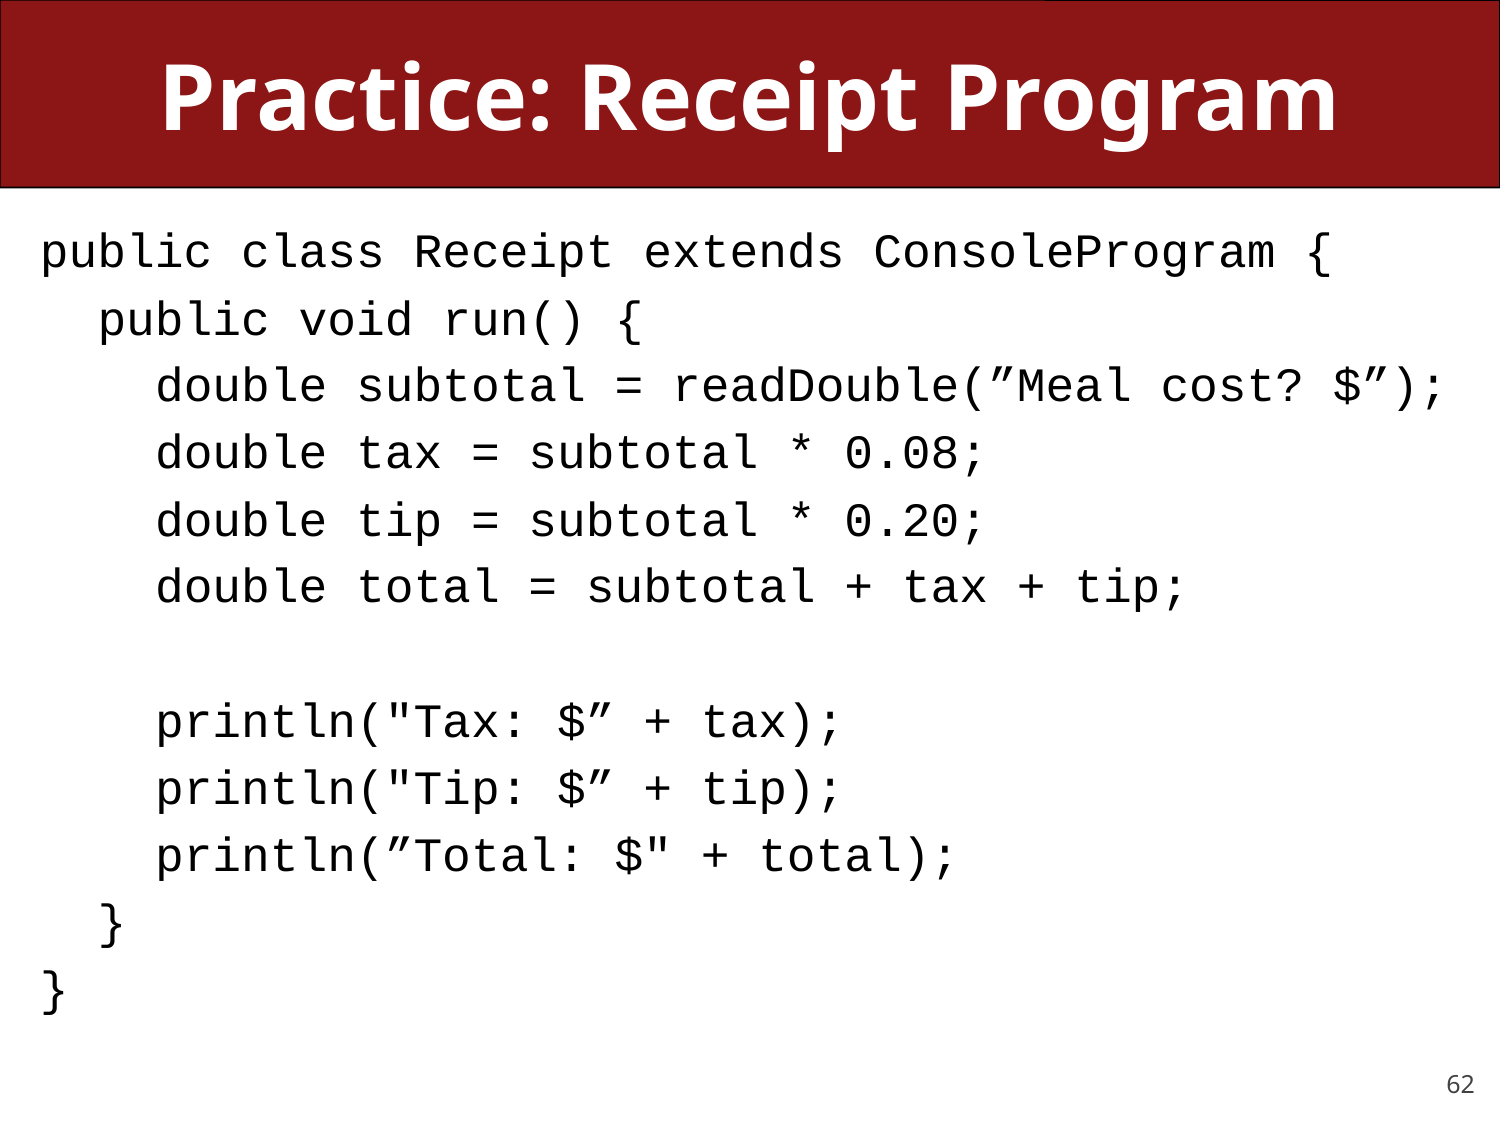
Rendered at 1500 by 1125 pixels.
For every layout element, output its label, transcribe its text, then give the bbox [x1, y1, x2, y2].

title Practice: Receipt Program [75, 0, 1425, 188]
list public class Receipt extends ConsoleProgram { public void run() { double subtotal = readDouble(”Meal cost? $”); double tax = subtotal * 0.08; double tip = subtotal * 0.20; double total = subtotal + tax + tip; println("Tax: $” + tax); println("Tip: $” + tip); println(”Total: $" + total); } } [24, 212, 1475, 1063]
